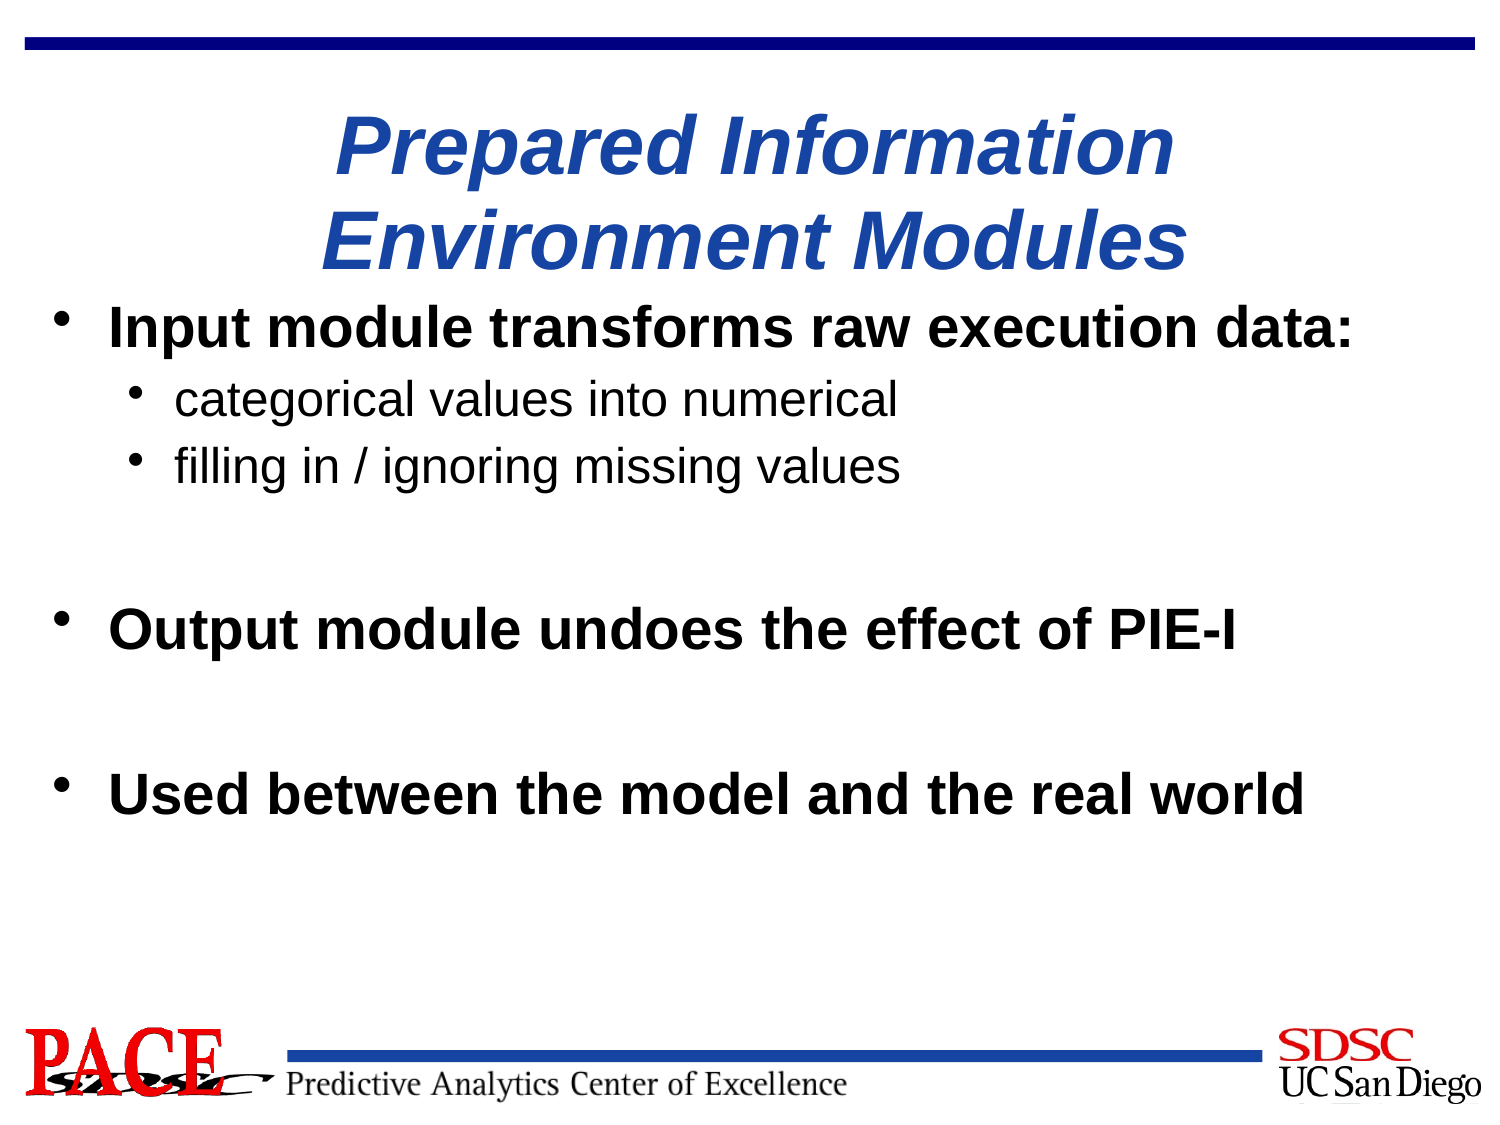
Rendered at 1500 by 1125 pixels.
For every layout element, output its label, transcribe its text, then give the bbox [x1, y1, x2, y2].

picture [25, 1025, 276, 1101]
list Input module transforms raw execution data: categorical values into numerical filling in / ignoring missing values Output module undoes the effect of PIE-I Used between the model and the real world [37, 287, 1463, 1063]
title Prepared Information Environment Modules [75, 99, 1438, 287]
picture [1279, 1066, 1481, 1104]
picture [286, 1064, 858, 1103]
